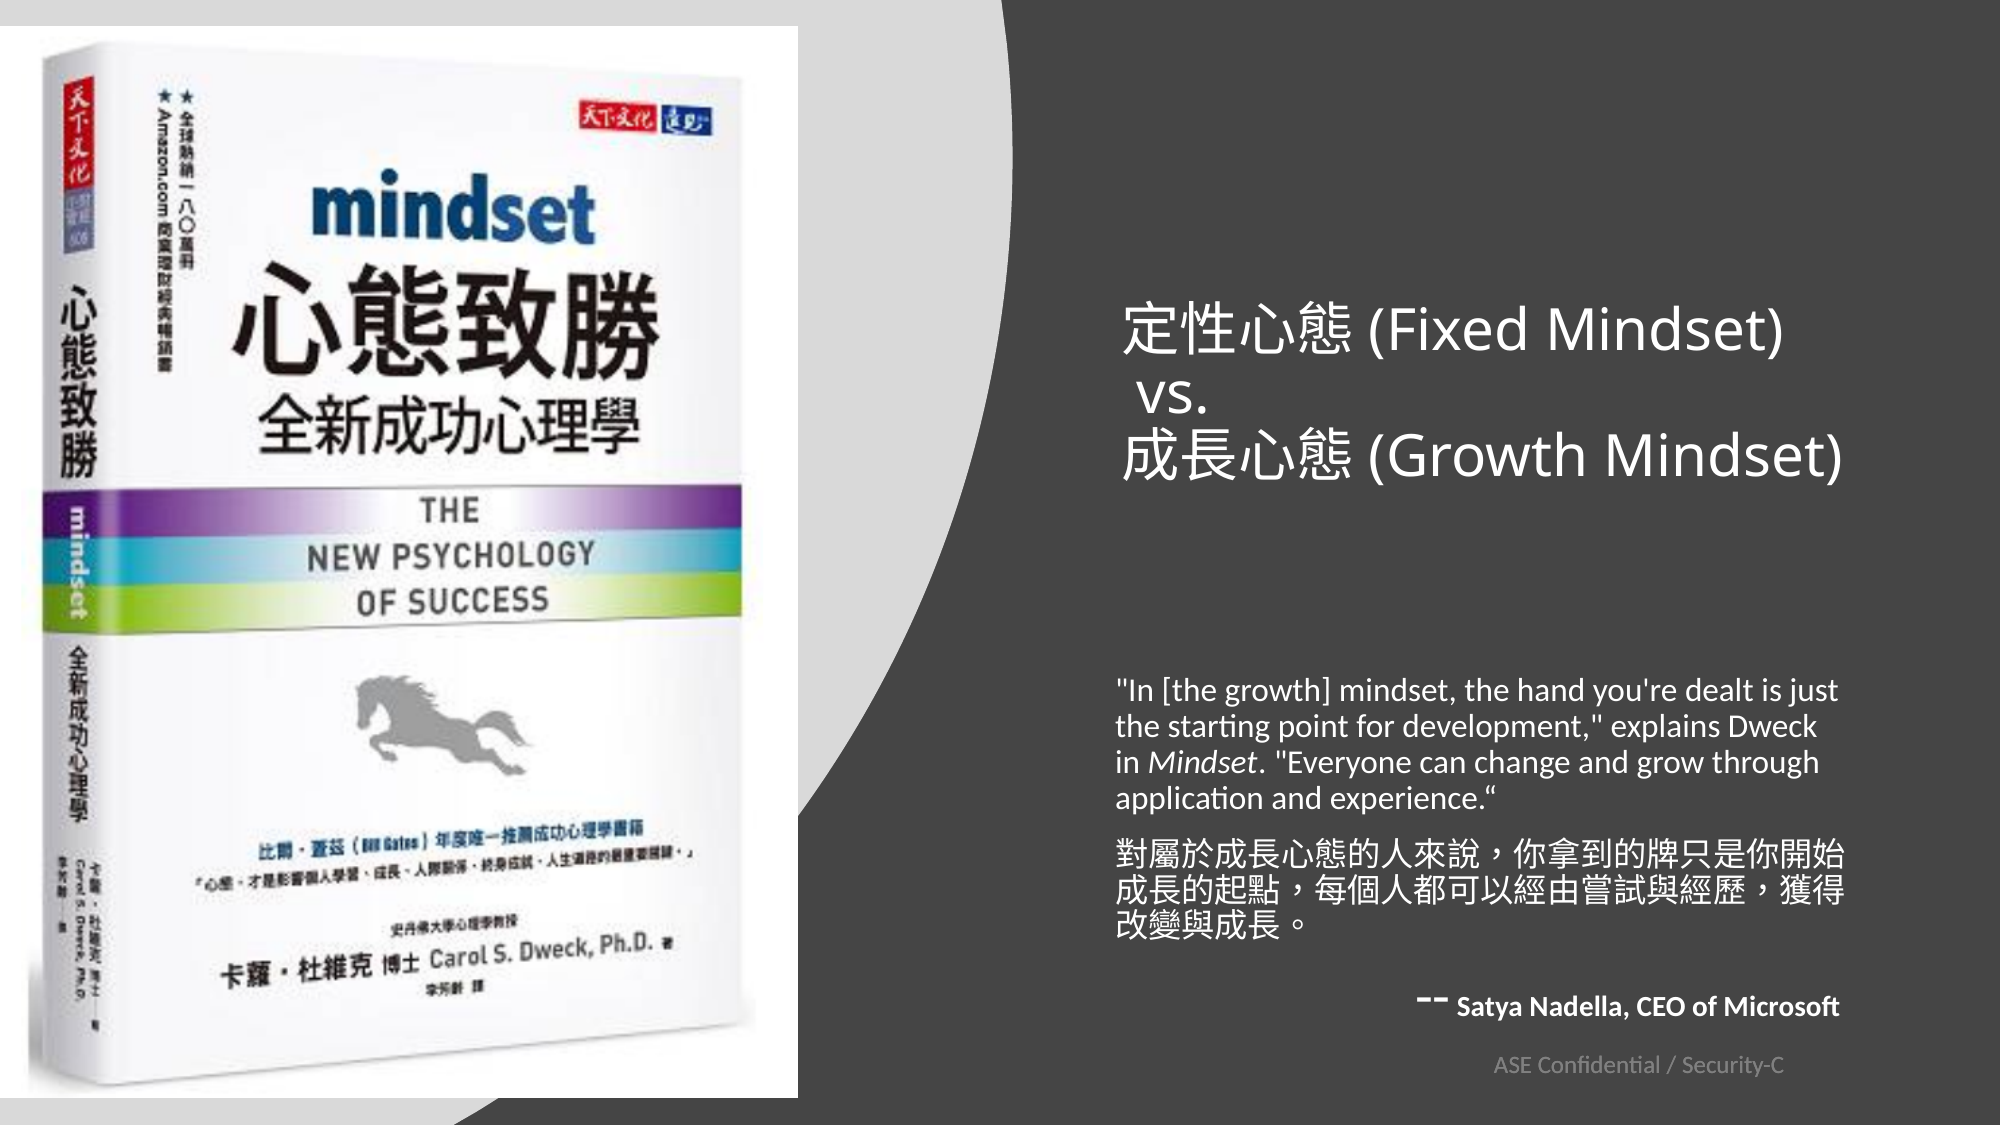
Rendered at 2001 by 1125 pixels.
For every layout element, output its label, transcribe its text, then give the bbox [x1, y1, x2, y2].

text_box [0, 0, 1014, 818]
list "In [the growth] mindset, the hand you're dealt is just the starting point for development," explains Dweck in Mindset. "Everyone can change and grow through application and experience.“ 對屬於成長心態的人來說，你拿到的牌只是你開始成長的起點，每個人都可以經由嘗試與經歷，獲得改變與成長。 -- Satya Nadella, CEO of Microsoft [1100, 665, 1862, 1034]
title 定性心態(Fixed Mindset) vs. 成長心態(Growth Mindset) [1106, 292, 1869, 767]
picture [0, 26, 798, 1098]
text_box [0, 1098, 501, 1125]
